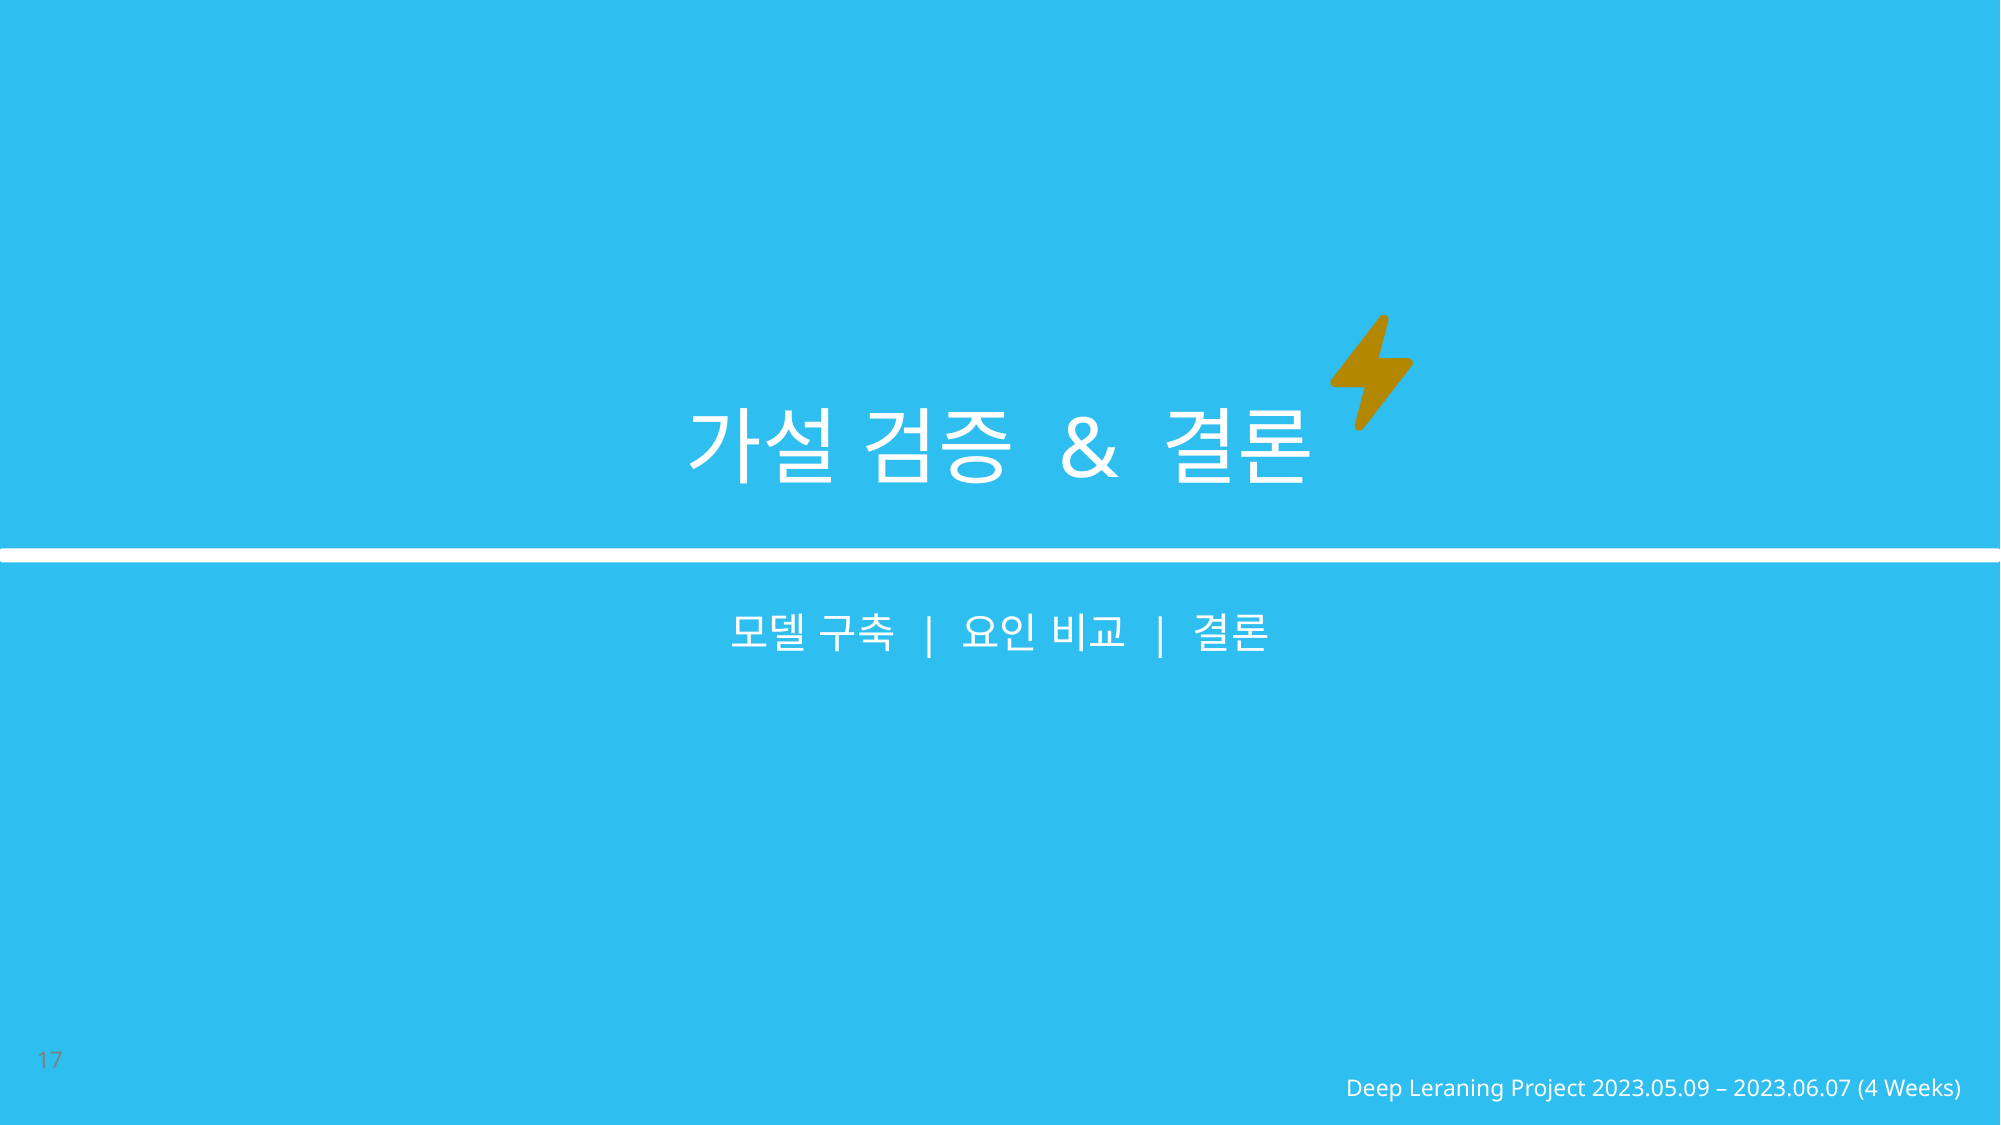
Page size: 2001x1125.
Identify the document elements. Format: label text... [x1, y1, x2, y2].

text_box 모델 구축 | 요인 비교 | 결론 [0, 576, 2000, 665]
picture [1305, 306, 1438, 439]
title 가설 검증 & 결론 [0, 375, 2000, 503]
text_box 17 [22, 1038, 93, 1103]
text_box Deep Leraning Project 2023.05.09 – 2023.06.07 (4 Weeks) [999, 1061, 1977, 1109]
text_box [0, 547, 2000, 564]
